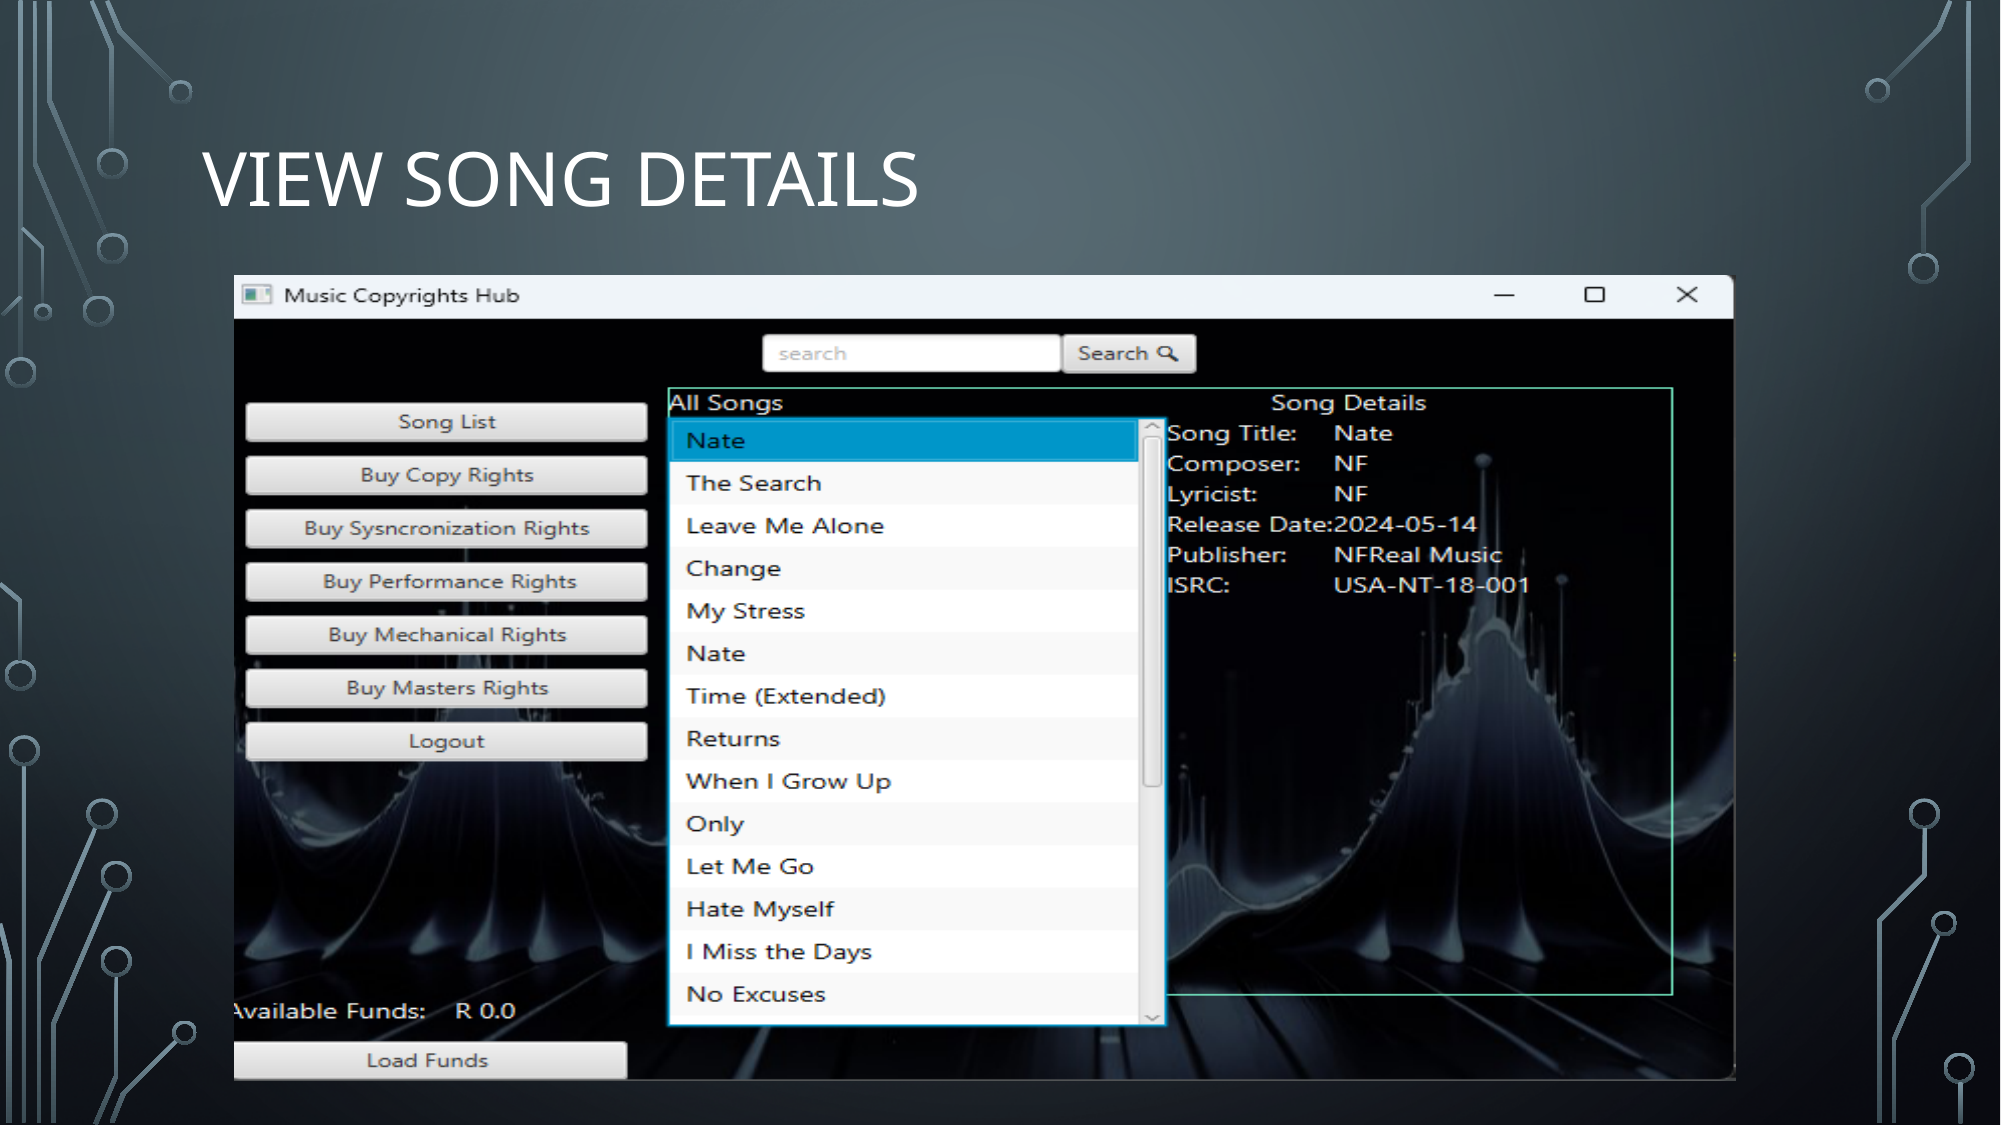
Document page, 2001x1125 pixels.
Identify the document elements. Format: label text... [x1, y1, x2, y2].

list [233, 275, 1736, 1081]
title View Song details [187, 101, 1813, 264]
